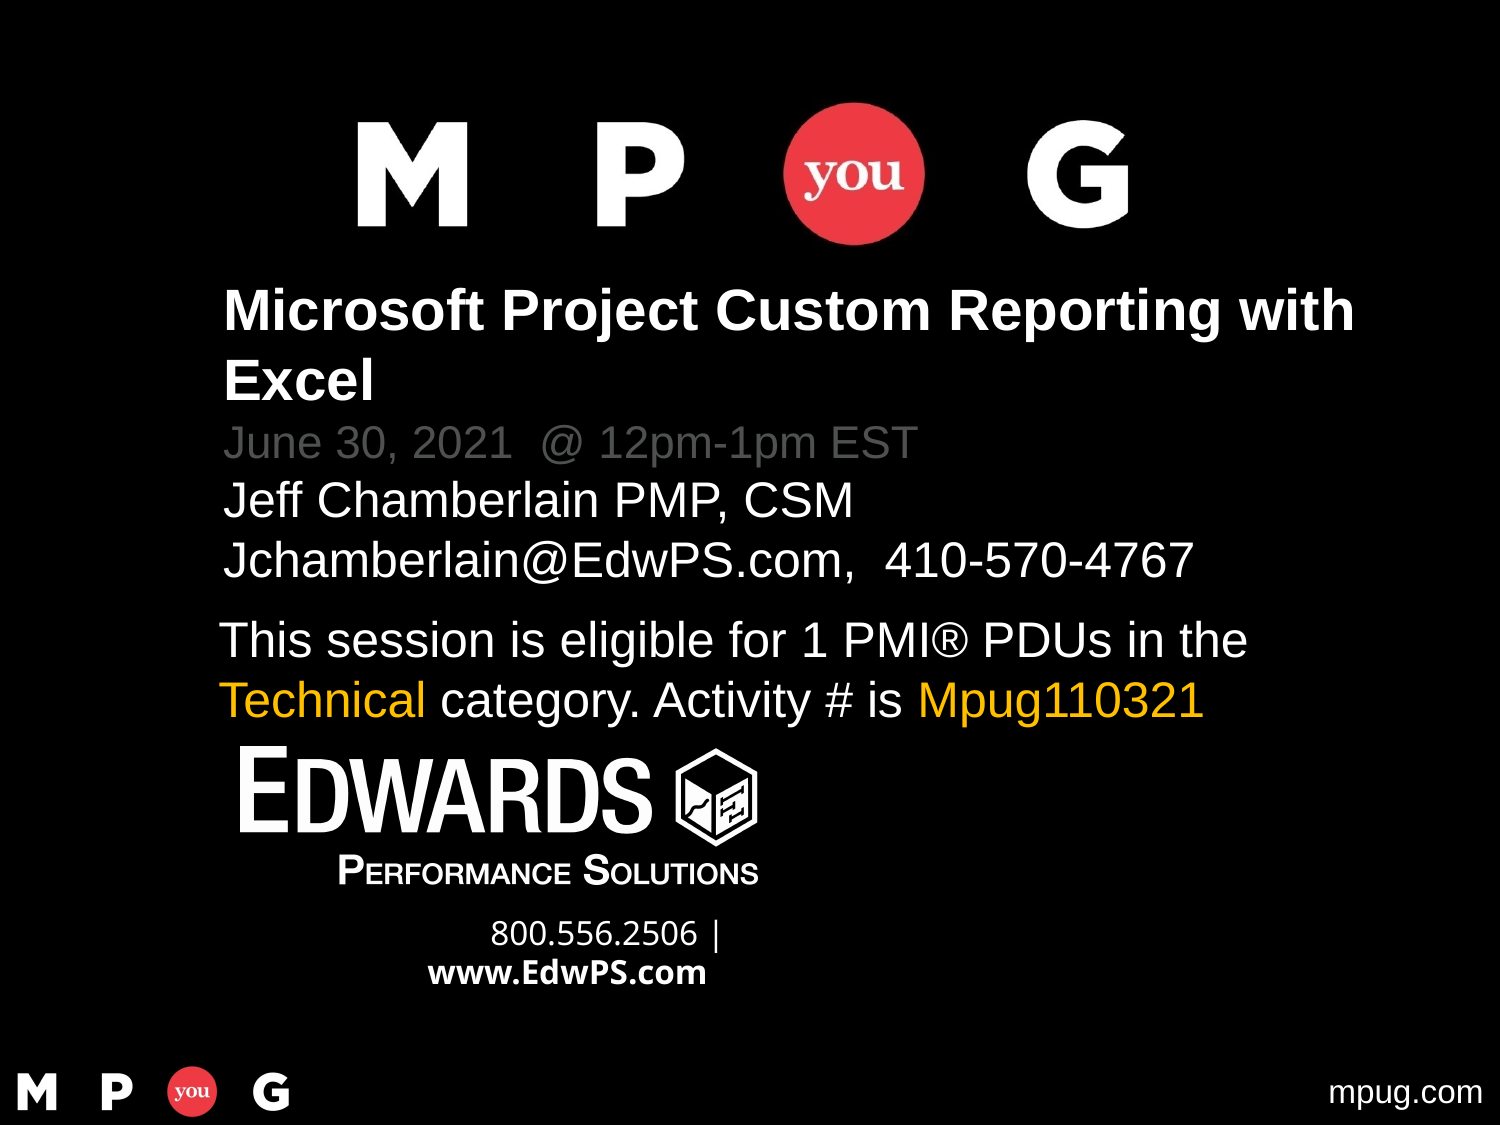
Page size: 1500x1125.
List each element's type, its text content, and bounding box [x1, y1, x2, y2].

picture [15, 1065, 291, 1119]
text_box This session is eligible for 1 PMI® PDUs in the Technical category. Activity # is Mpug110321 [203, 600, 1312, 735]
text_box Microsoft Project Custom Reporting with Excel June 30, 2021 @ 12pm-1pm EST Jeff Chamberlain PMP, CSM Jchamberlain@EdwPS.com, 410-570-4767 [208, 265, 1465, 595]
picture [240, 746, 758, 885]
picture [349, 99, 1135, 251]
text_box 800.556.2506 | www.EdwPS.com [208, 904, 741, 999]
